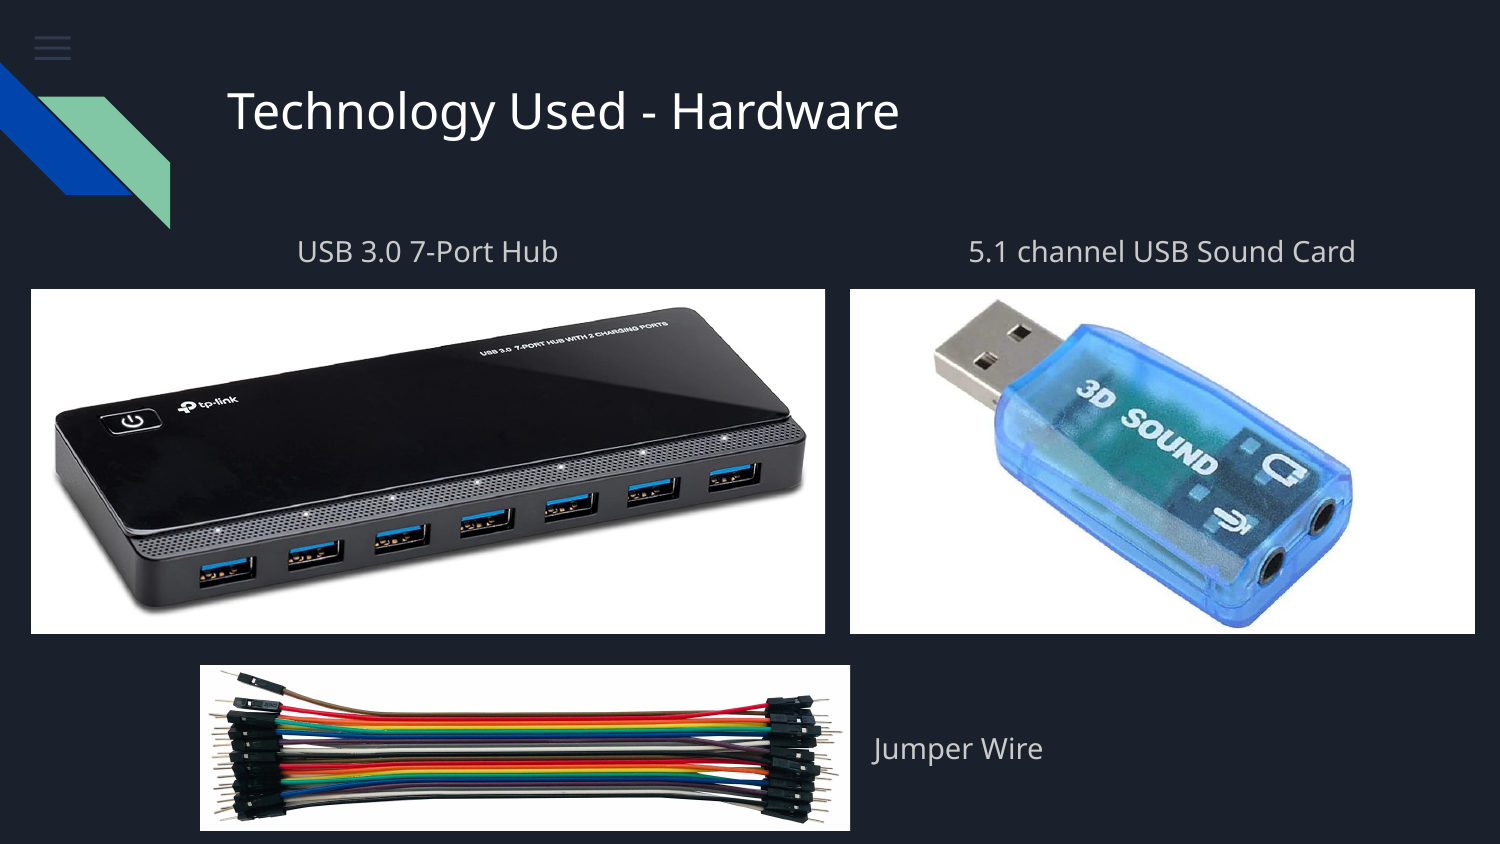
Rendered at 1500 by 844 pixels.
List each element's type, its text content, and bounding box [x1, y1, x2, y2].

picture [849, 289, 1476, 634]
picture [30, 289, 826, 634]
text_box 5.1 channel USB Sound Card [927, 223, 1398, 278]
text_box Jumper Wire [858, 721, 1259, 775]
picture [199, 665, 851, 831]
title Technology Used - Hardware [212, 64, 1368, 146]
text_box USB 3.0 7-Port Hub [228, 223, 628, 278]
